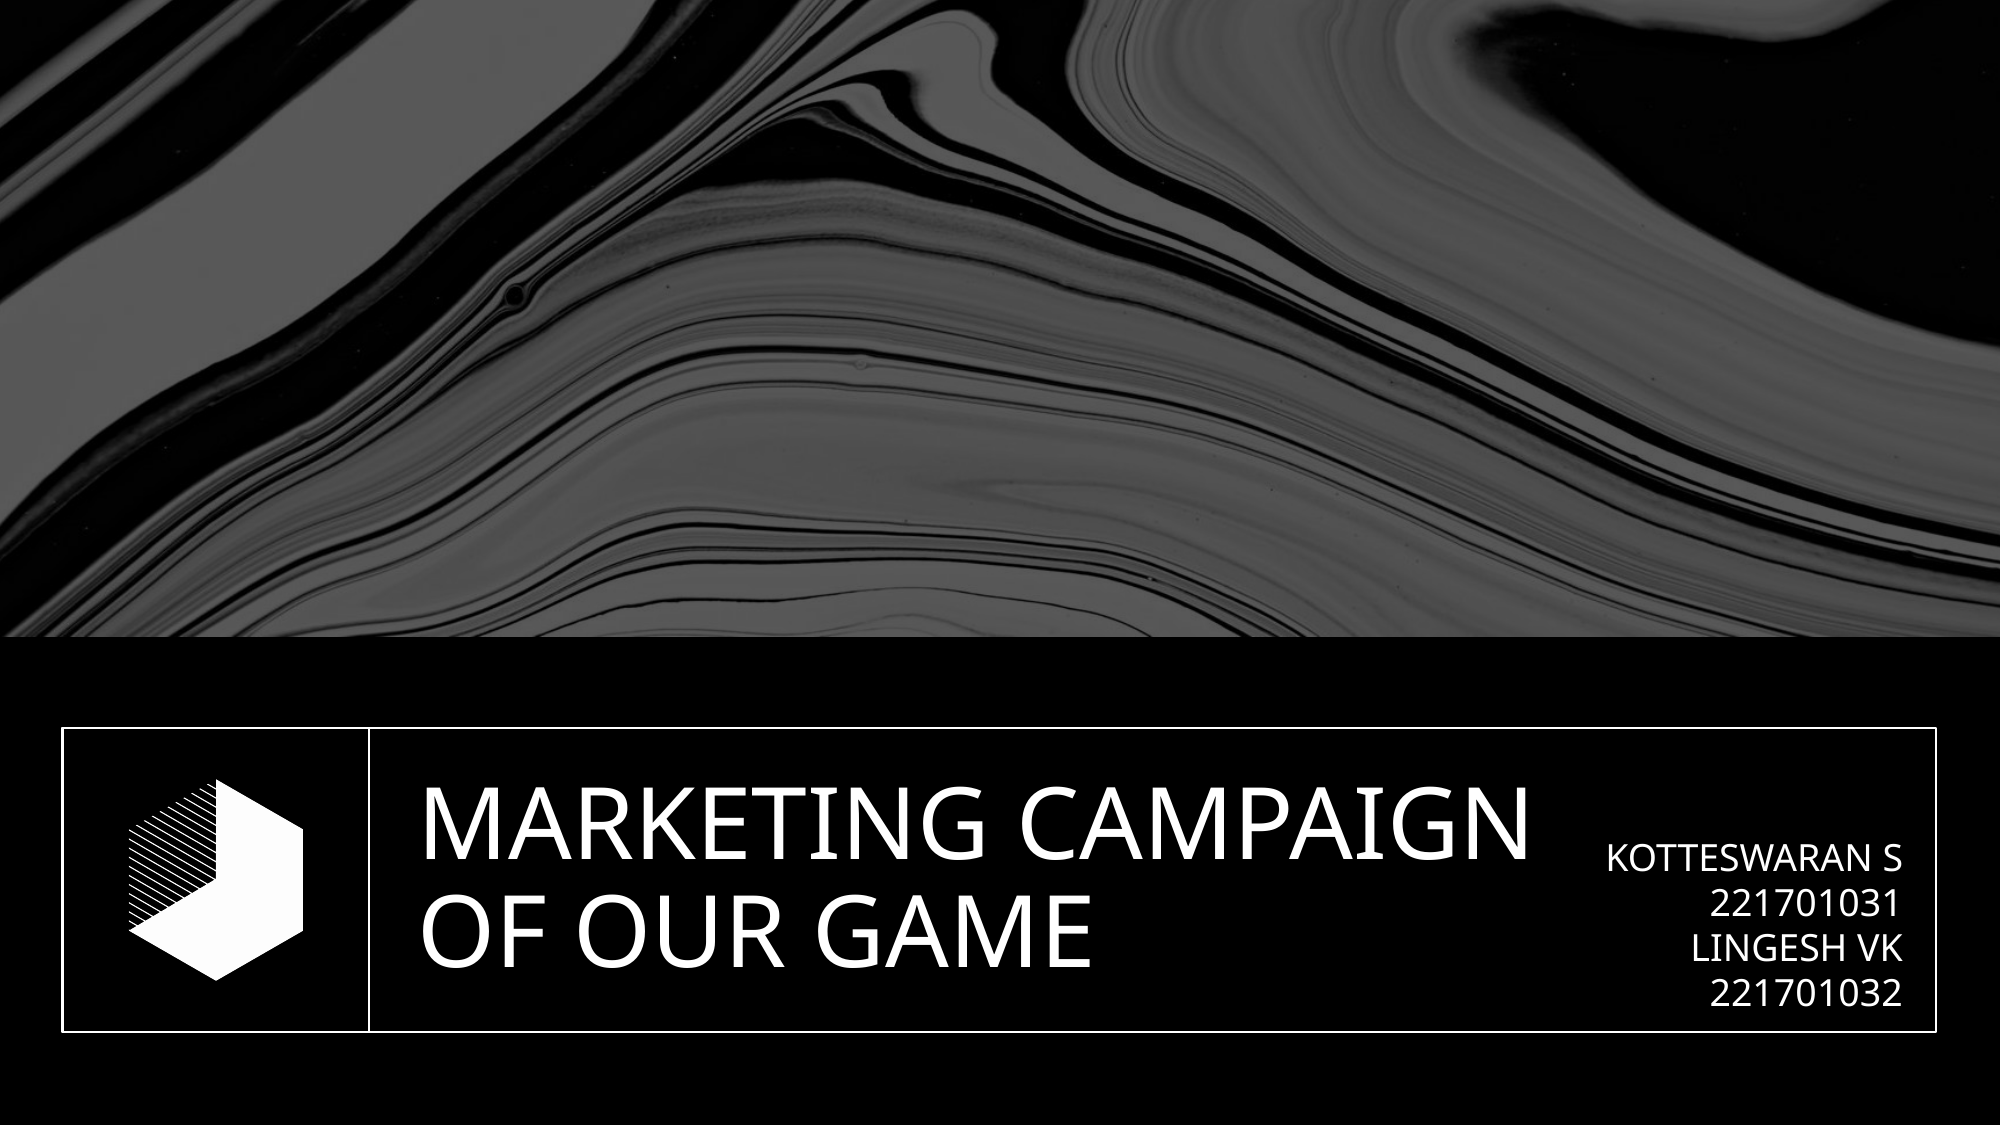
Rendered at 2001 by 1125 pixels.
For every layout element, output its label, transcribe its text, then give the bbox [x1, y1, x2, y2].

picture [128, 779, 303, 981]
title MARKETING CAMPAIGN OF OUR GAME [402, 746, 1918, 1016]
picture [0, 0, 2000, 637]
text_box KOTTESWARAN S 221701031 LINGESH VK 221701032 [1481, 826, 1918, 1022]
